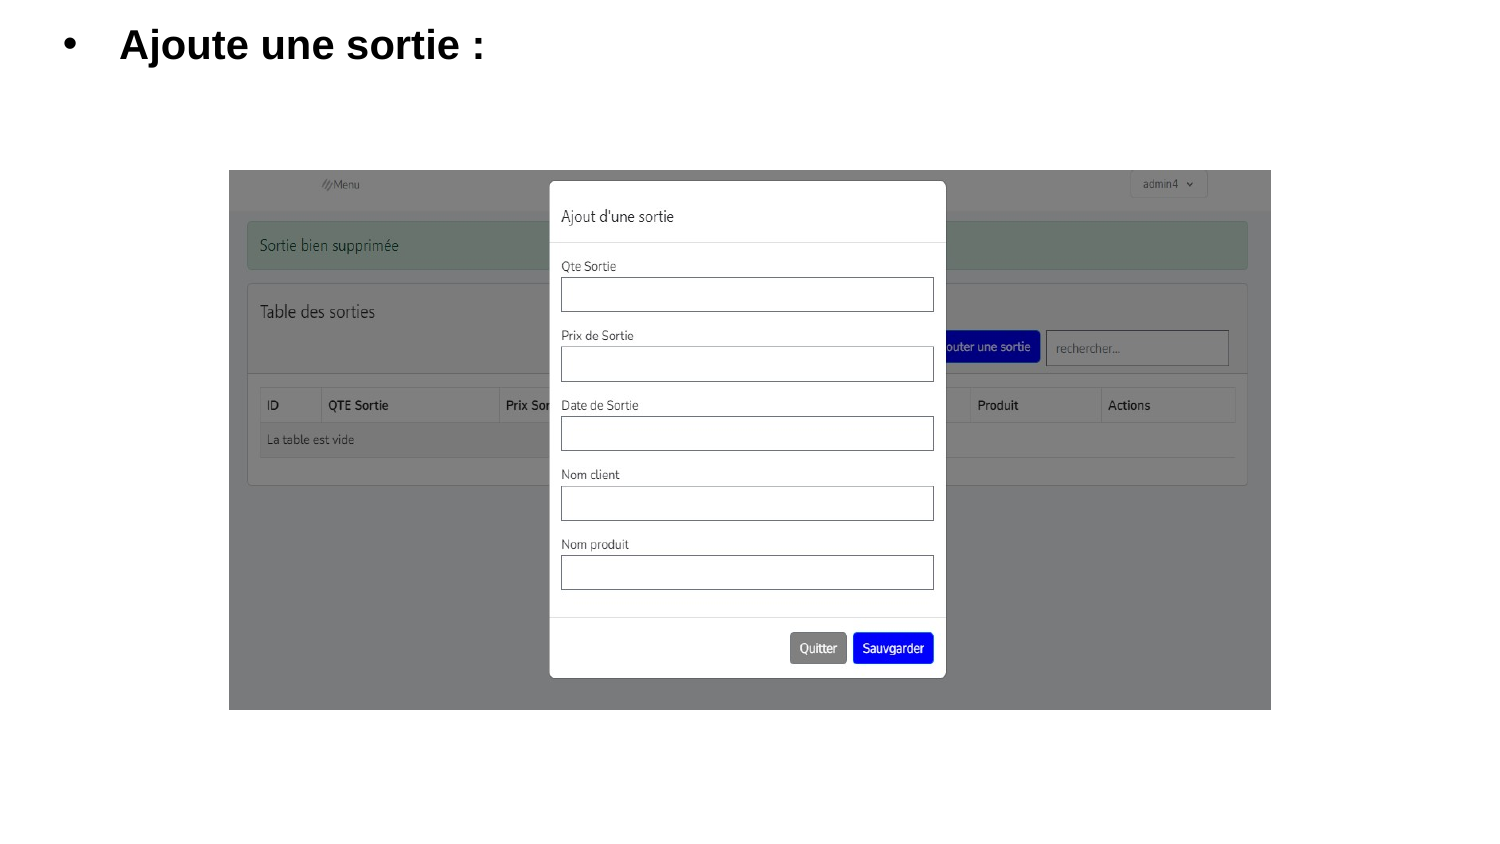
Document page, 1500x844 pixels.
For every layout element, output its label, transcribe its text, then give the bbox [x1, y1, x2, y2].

text_box Ajoute une sortie : [48, 10, 1015, 76]
picture [228, 169, 1272, 710]
